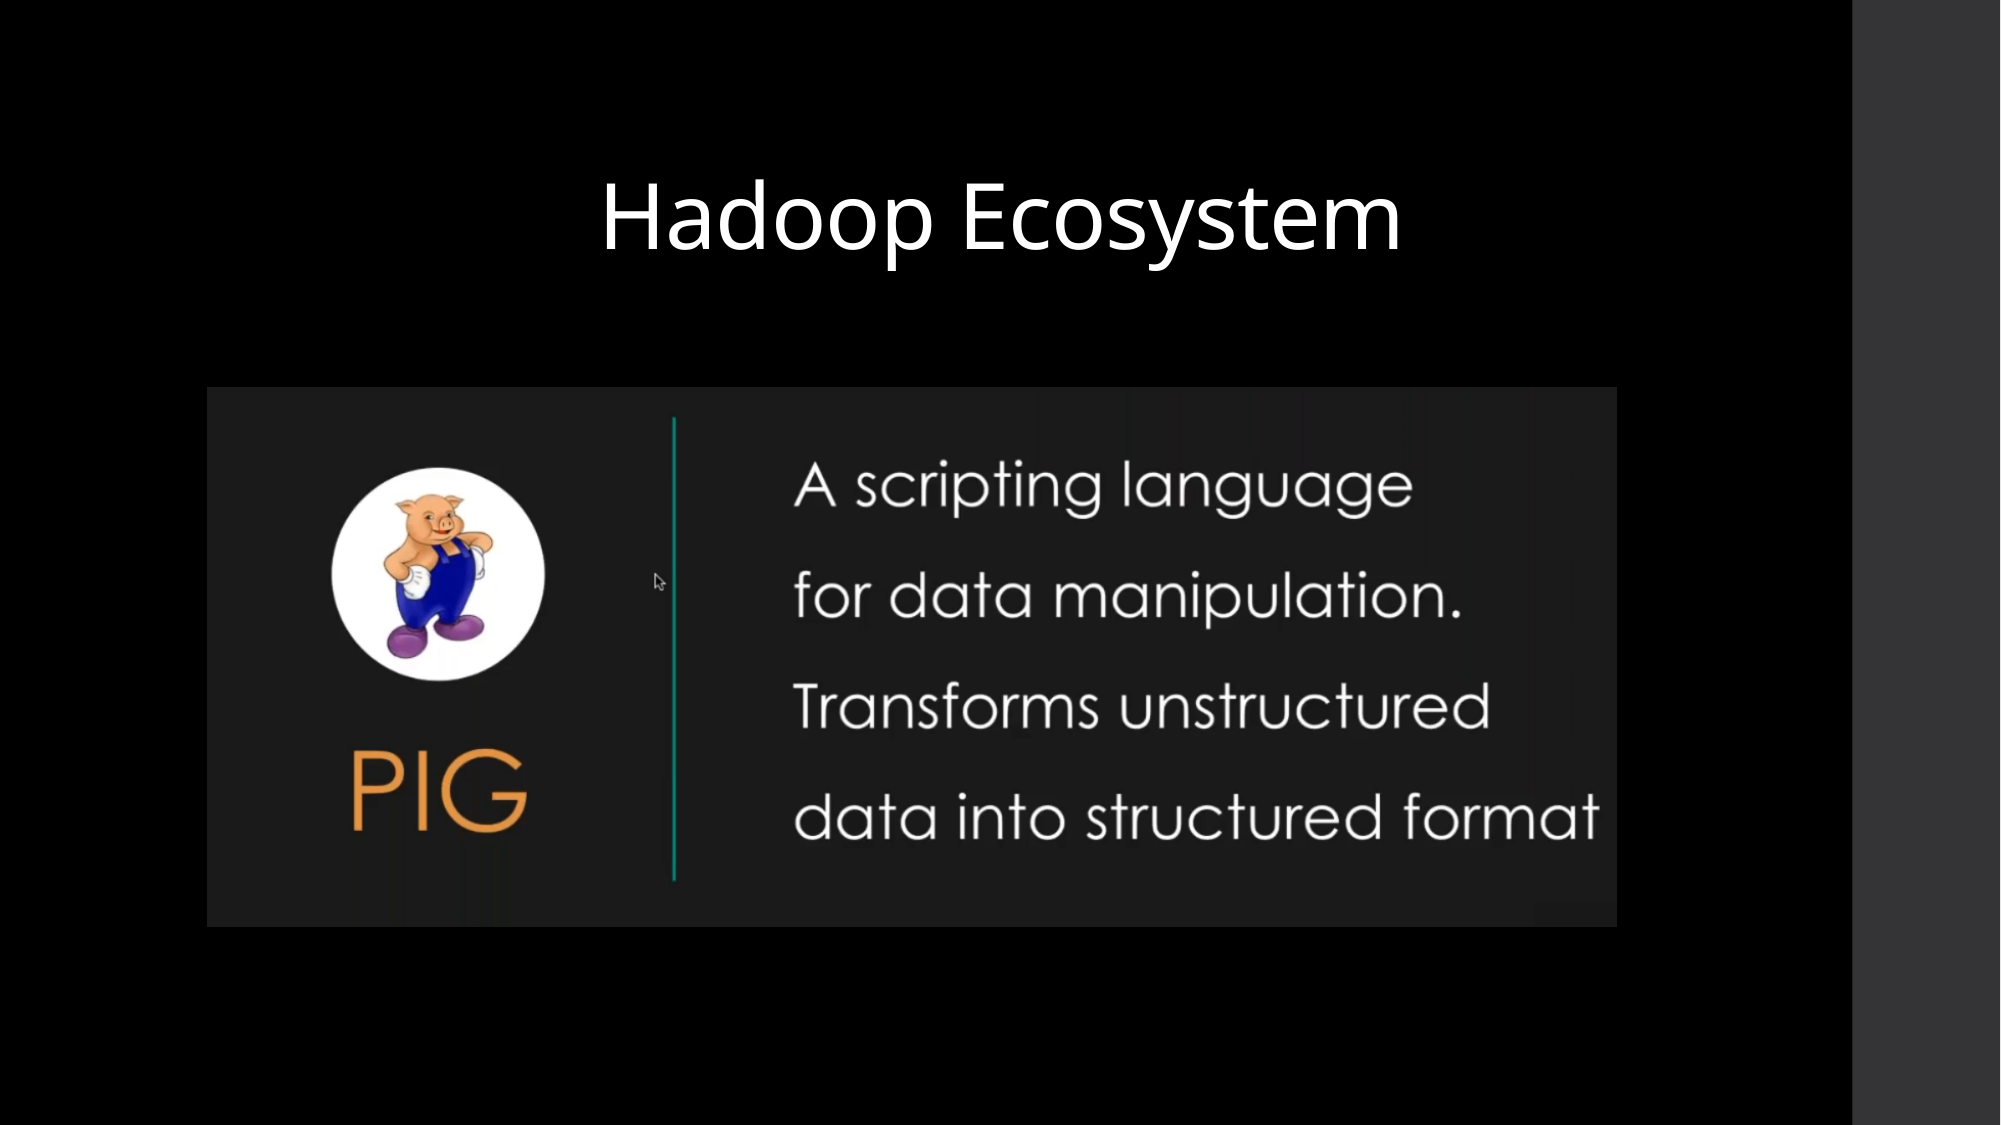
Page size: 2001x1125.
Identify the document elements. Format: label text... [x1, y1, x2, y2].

title Hadoop Ecosystem [206, 60, 1797, 278]
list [206, 386, 1618, 927]
